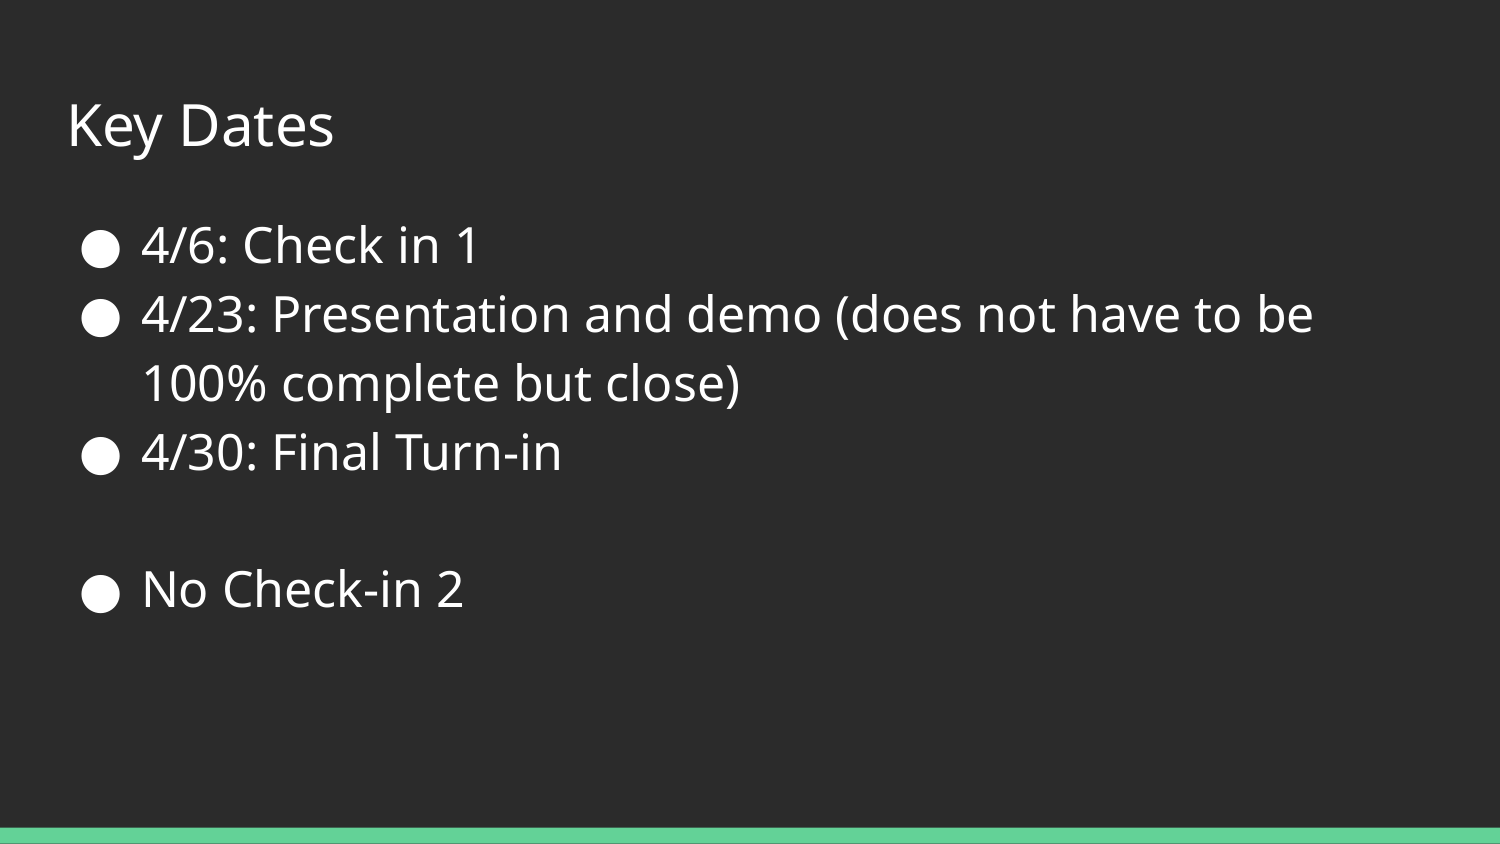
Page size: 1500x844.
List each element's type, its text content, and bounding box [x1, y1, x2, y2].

title Key Dates [51, 72, 1449, 167]
list 4/6: Check in 1 4/23: Presentation and demo (does not have to be 100% complete but close) 4/30: Final Turn-in No Check-in 2 [51, 189, 1449, 750]
